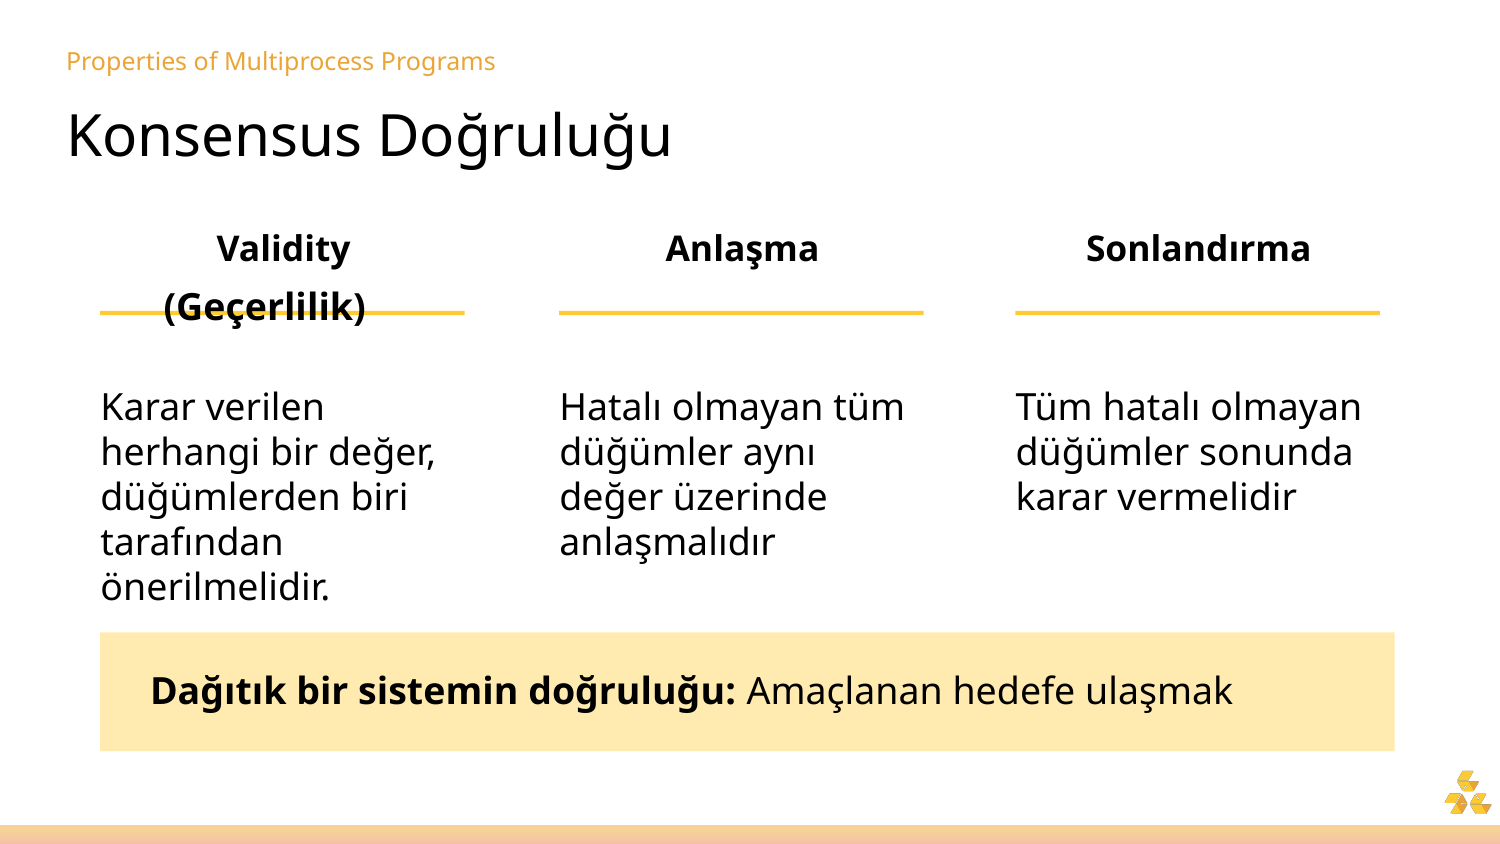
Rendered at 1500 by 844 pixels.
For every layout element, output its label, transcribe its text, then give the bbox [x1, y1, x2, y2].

text_box Karar verilen herhangi bir değer, düğümlerden biri tarafından önerilmelidir. [85, 368, 480, 608]
text_box Konsensus Doğruluğu (Geçerlilik) [51, 96, 1063, 177]
text_box [100, 632, 1395, 752]
text_box [559, 310, 924, 316]
picture [0, 825, 1500, 844]
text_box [87, 210, 1395, 291]
text_box [100, 310, 465, 316]
picture [1444, 769, 1493, 818]
text_box Tüm hatalı olmayan düğümler sonunda karar vermelidir [1000, 368, 1395, 590]
text_box Dağıtık bir sistemin doğruluğu: Amaçlanan hedefe ulaşmak [135, 652, 1384, 732]
text_box Properties of Multiprocess Programs [51, 30, 1445, 96]
text_box Hatalı olmayan tüm düğümler aynı değer üzerinde anlaşmalıdır [544, 368, 939, 591]
text_box [1015, 310, 1380, 316]
